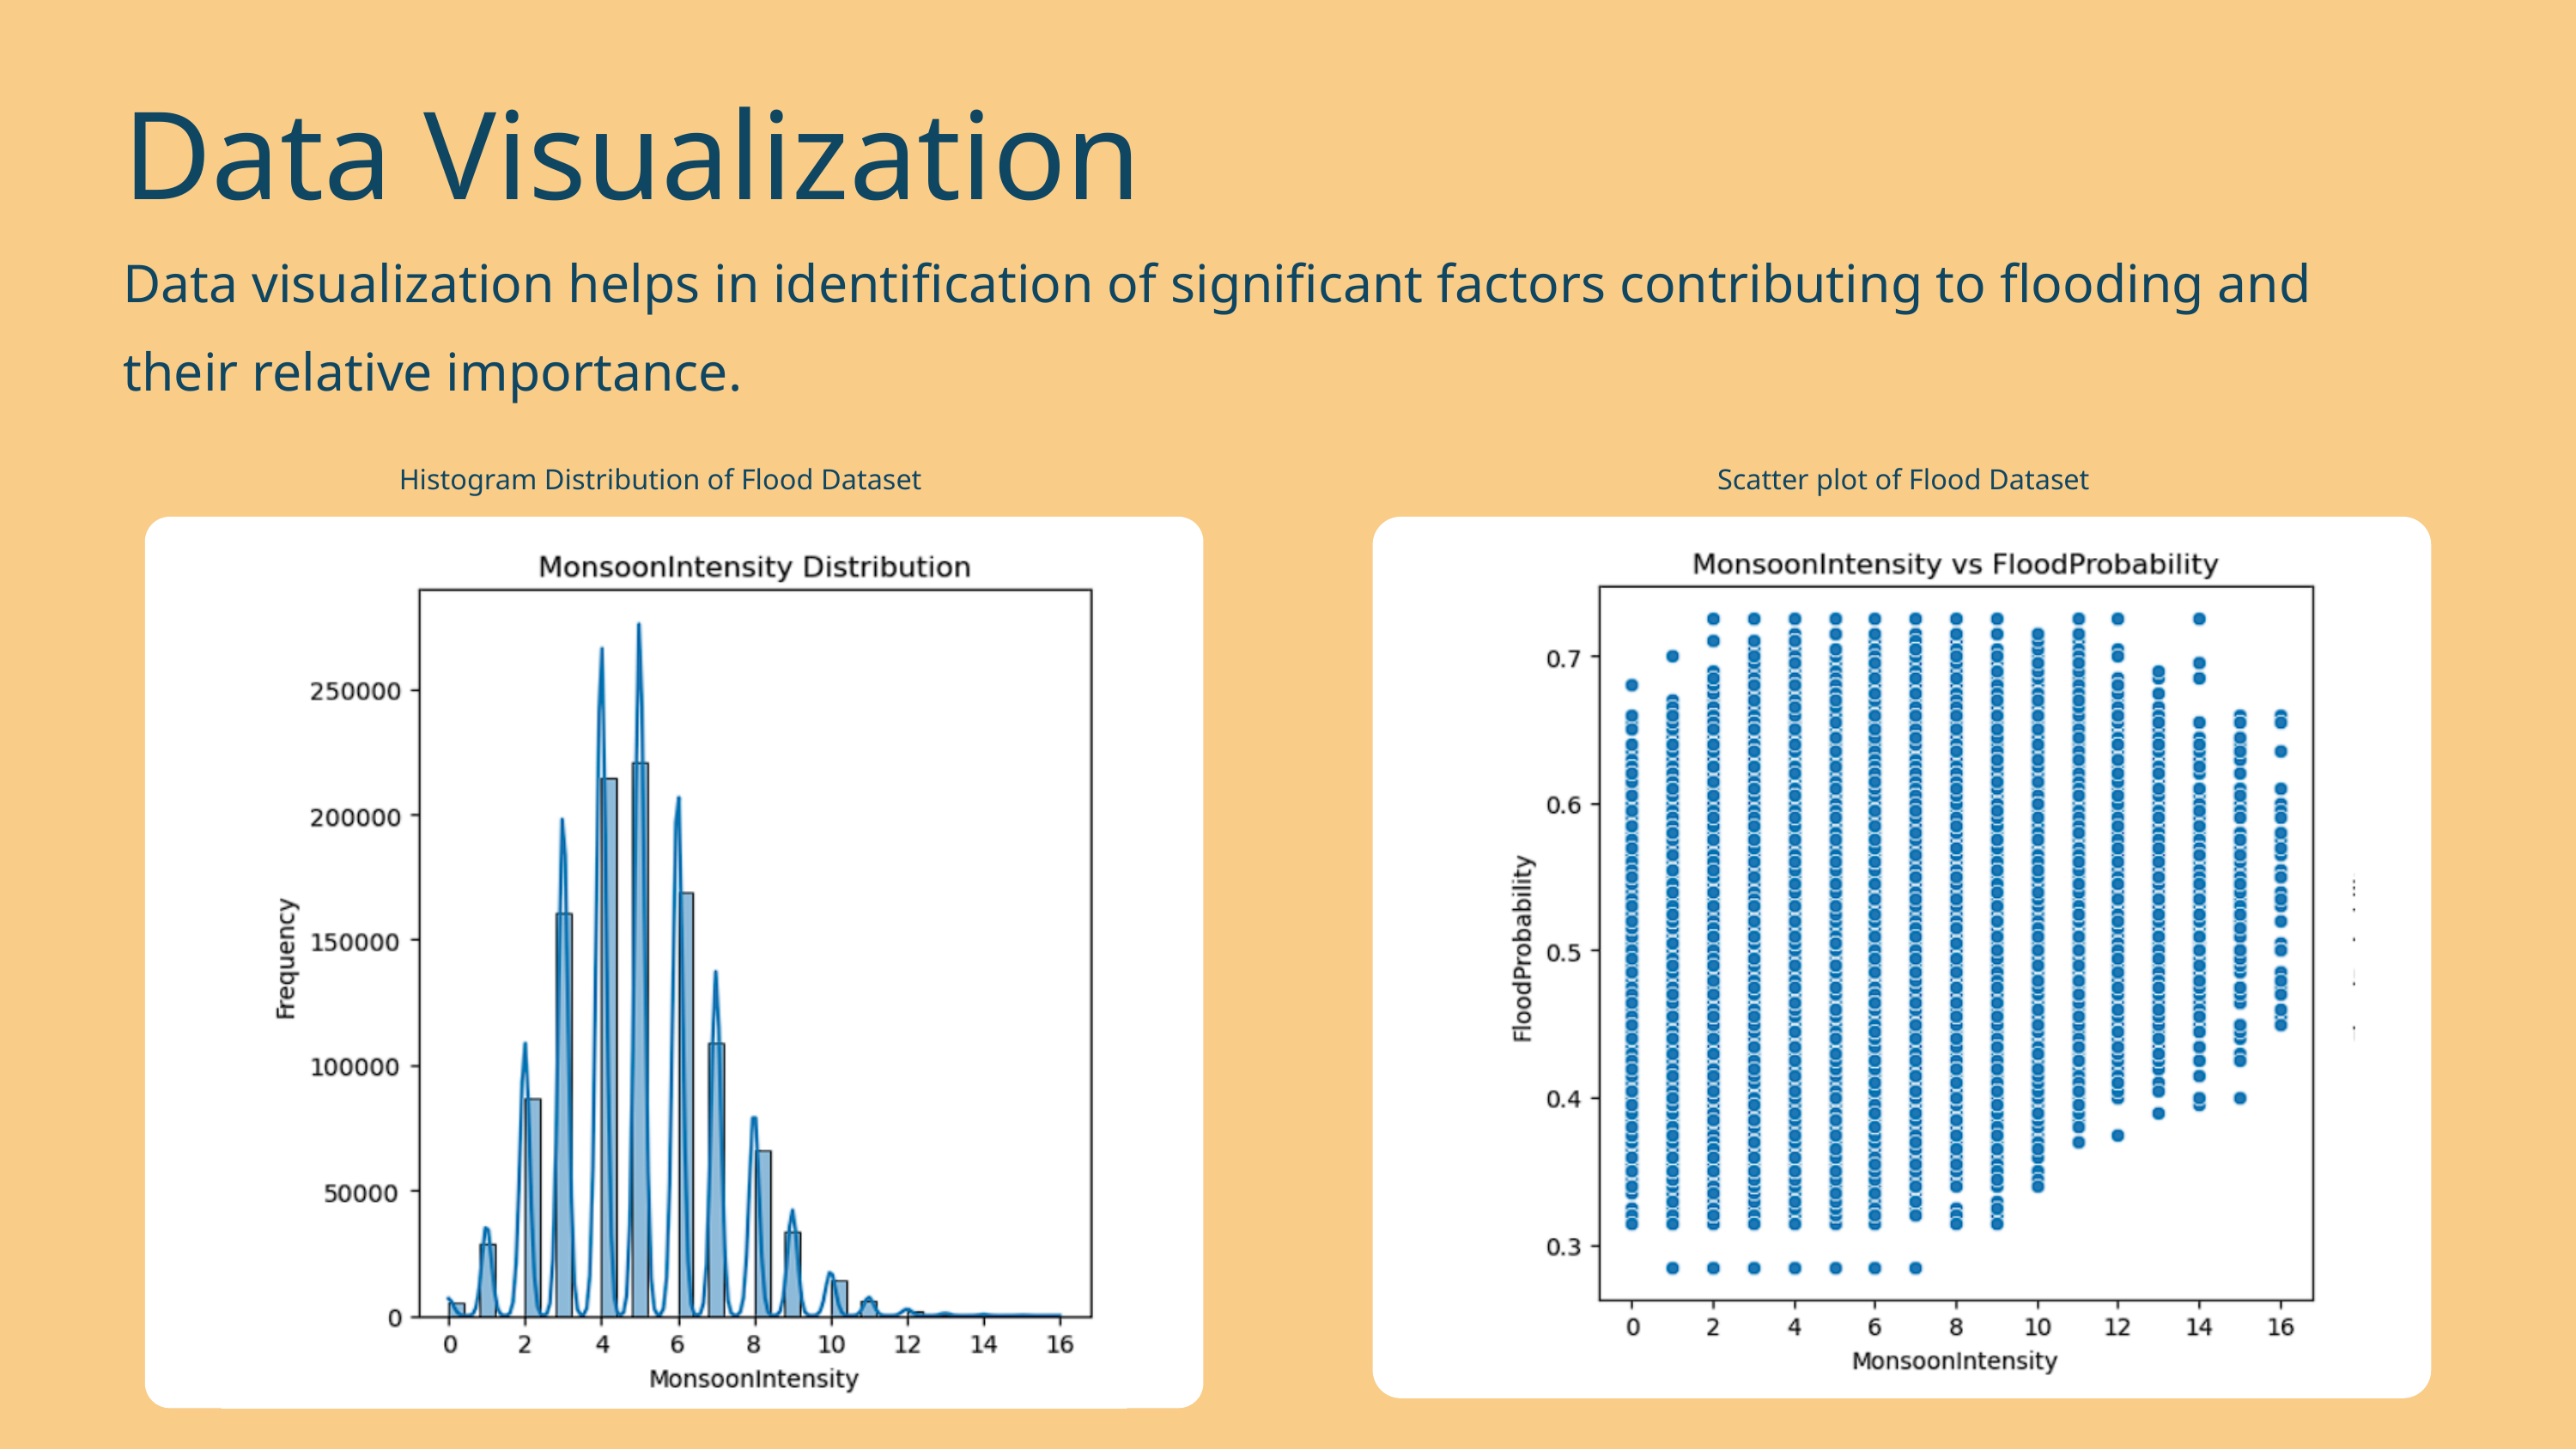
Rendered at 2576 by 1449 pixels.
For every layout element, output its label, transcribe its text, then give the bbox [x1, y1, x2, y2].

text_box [1372, 516, 2432, 1399]
text_box Scatter plot of Flood Dataset [1717, 448, 2136, 496]
text_box Histogram Distribution of Flood Dataset [398, 448, 950, 496]
text_box Data Visualization [123, 53, 1578, 224]
text_box Data visualization helps in identification of significant factors contributing to flooding and their relative importance. [123, 224, 2409, 402]
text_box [144, 516, 1204, 1409]
